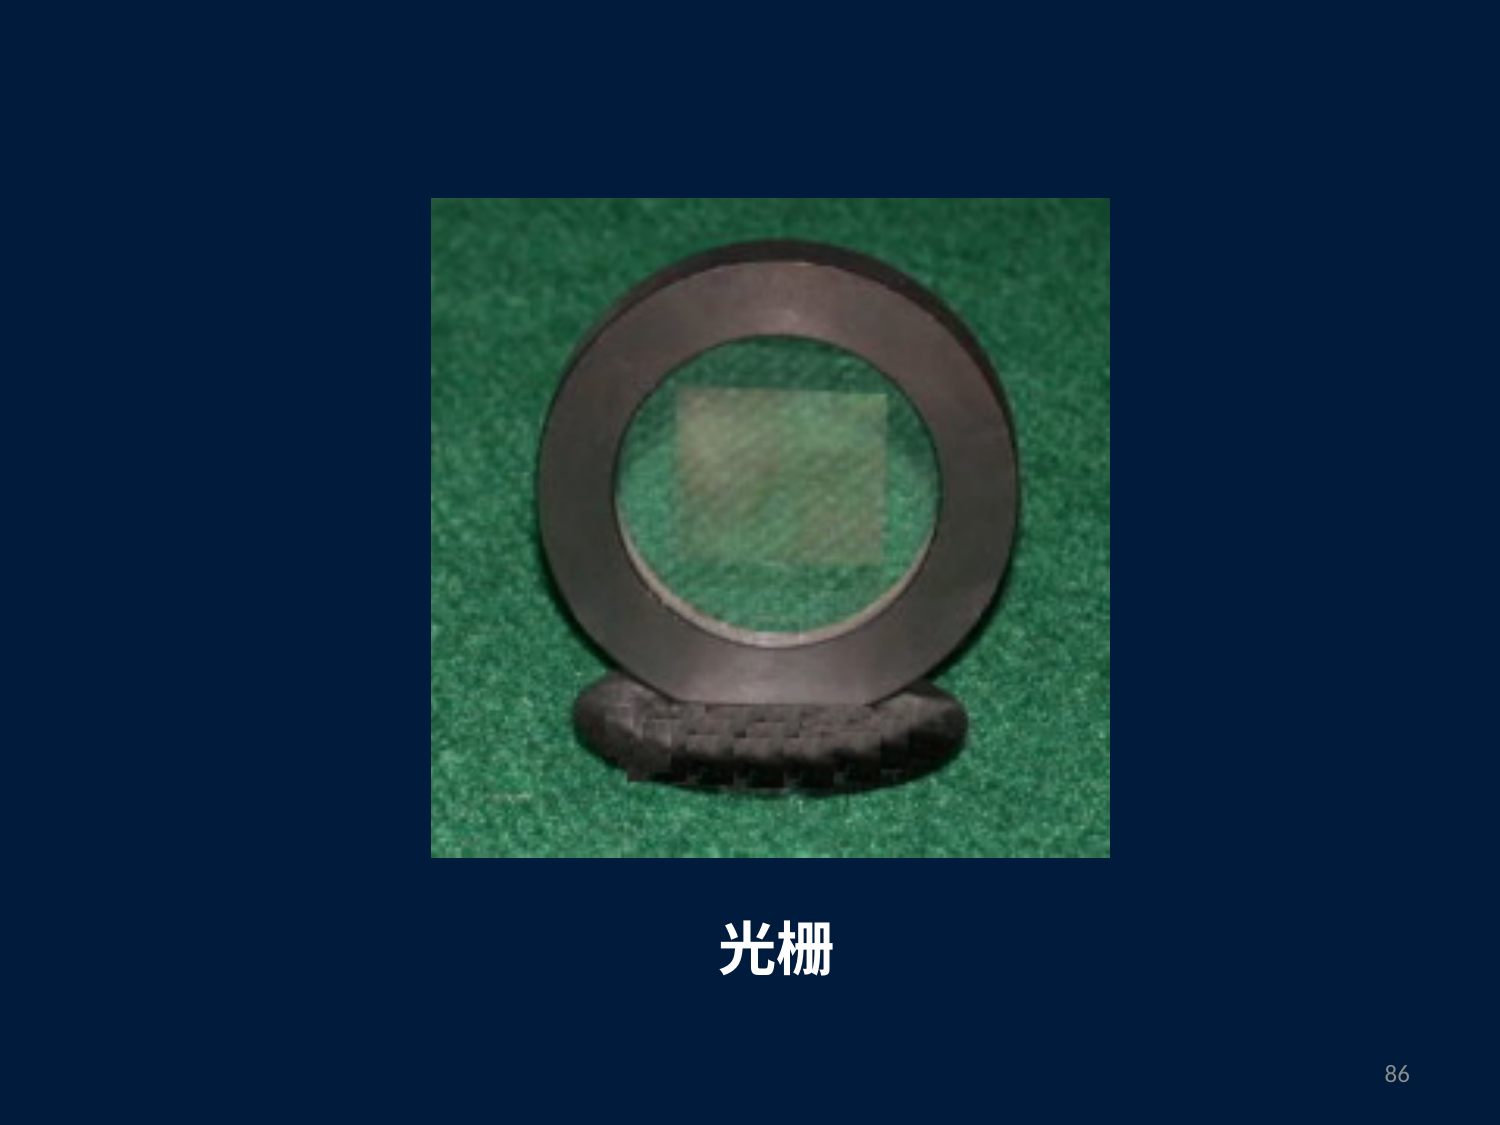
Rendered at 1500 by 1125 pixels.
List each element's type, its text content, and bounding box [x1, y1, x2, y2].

slide_number 85 [1074, 1042, 1425, 1103]
text_box 光栅 [703, 905, 850, 990]
picture [430, 198, 1110, 858]
